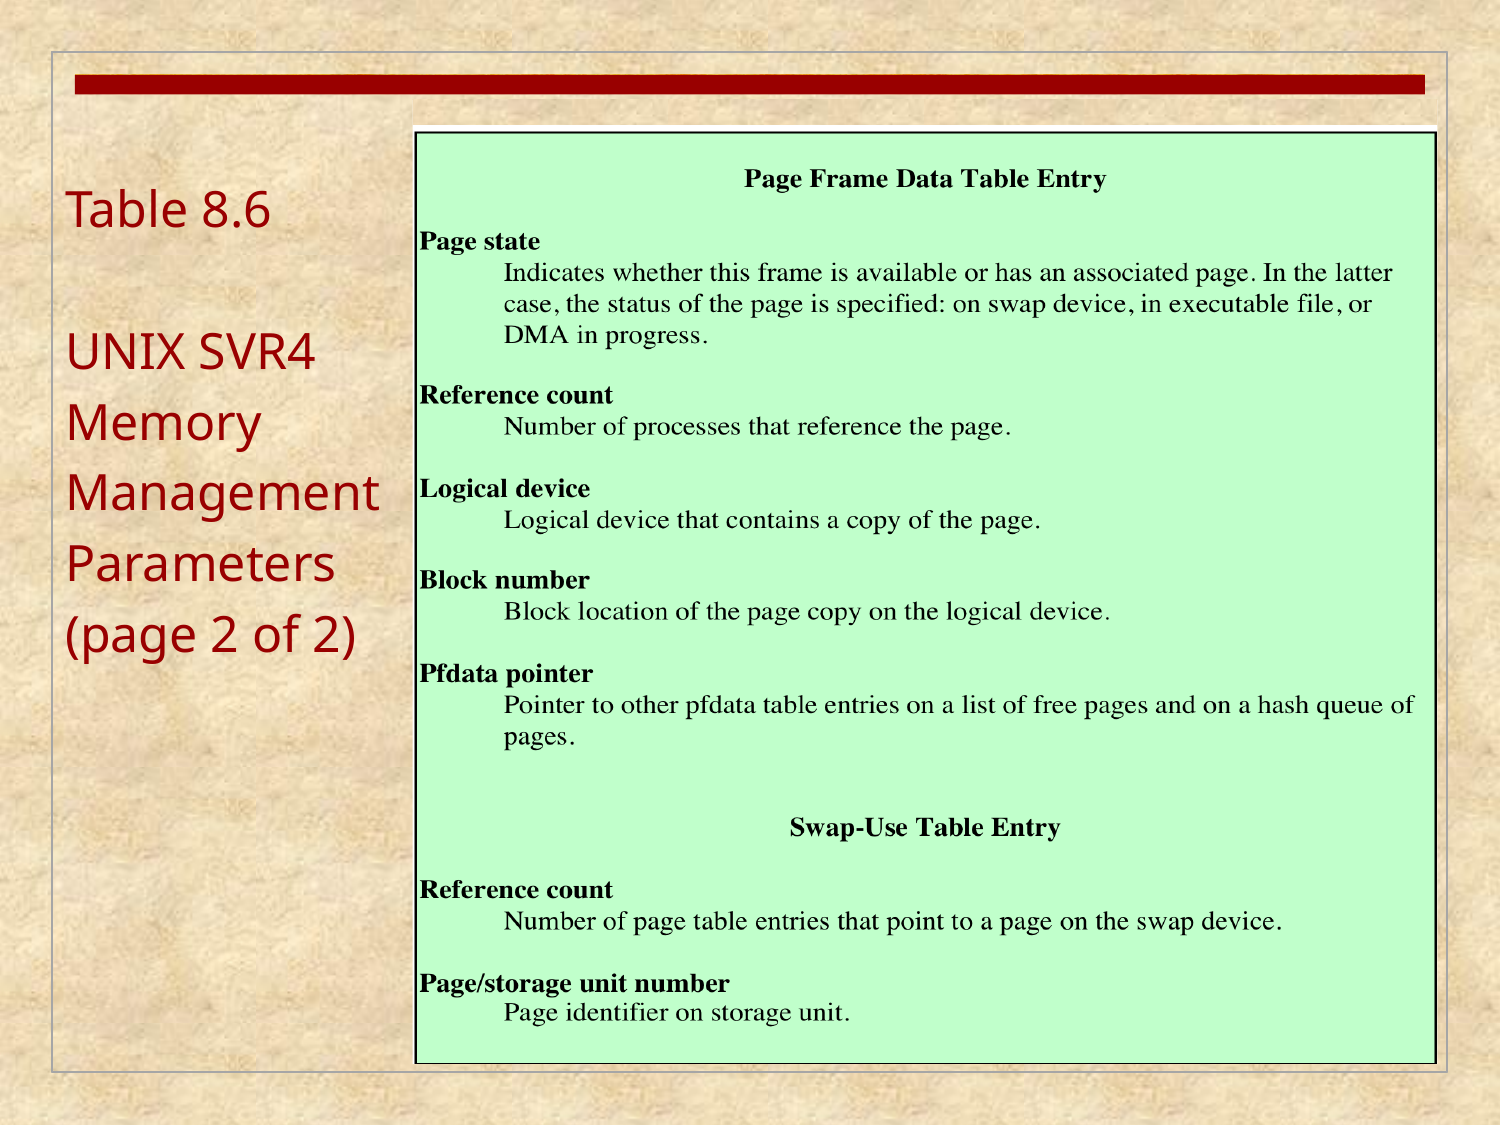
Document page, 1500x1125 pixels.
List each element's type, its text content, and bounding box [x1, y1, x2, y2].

picture [0, 0, 1500, 1125]
title Table 8.6 UNIX SVR4 Memory Management Parameters (page 2 of 2) [50, 275, 411, 663]
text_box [411, 99, 1439, 1065]
